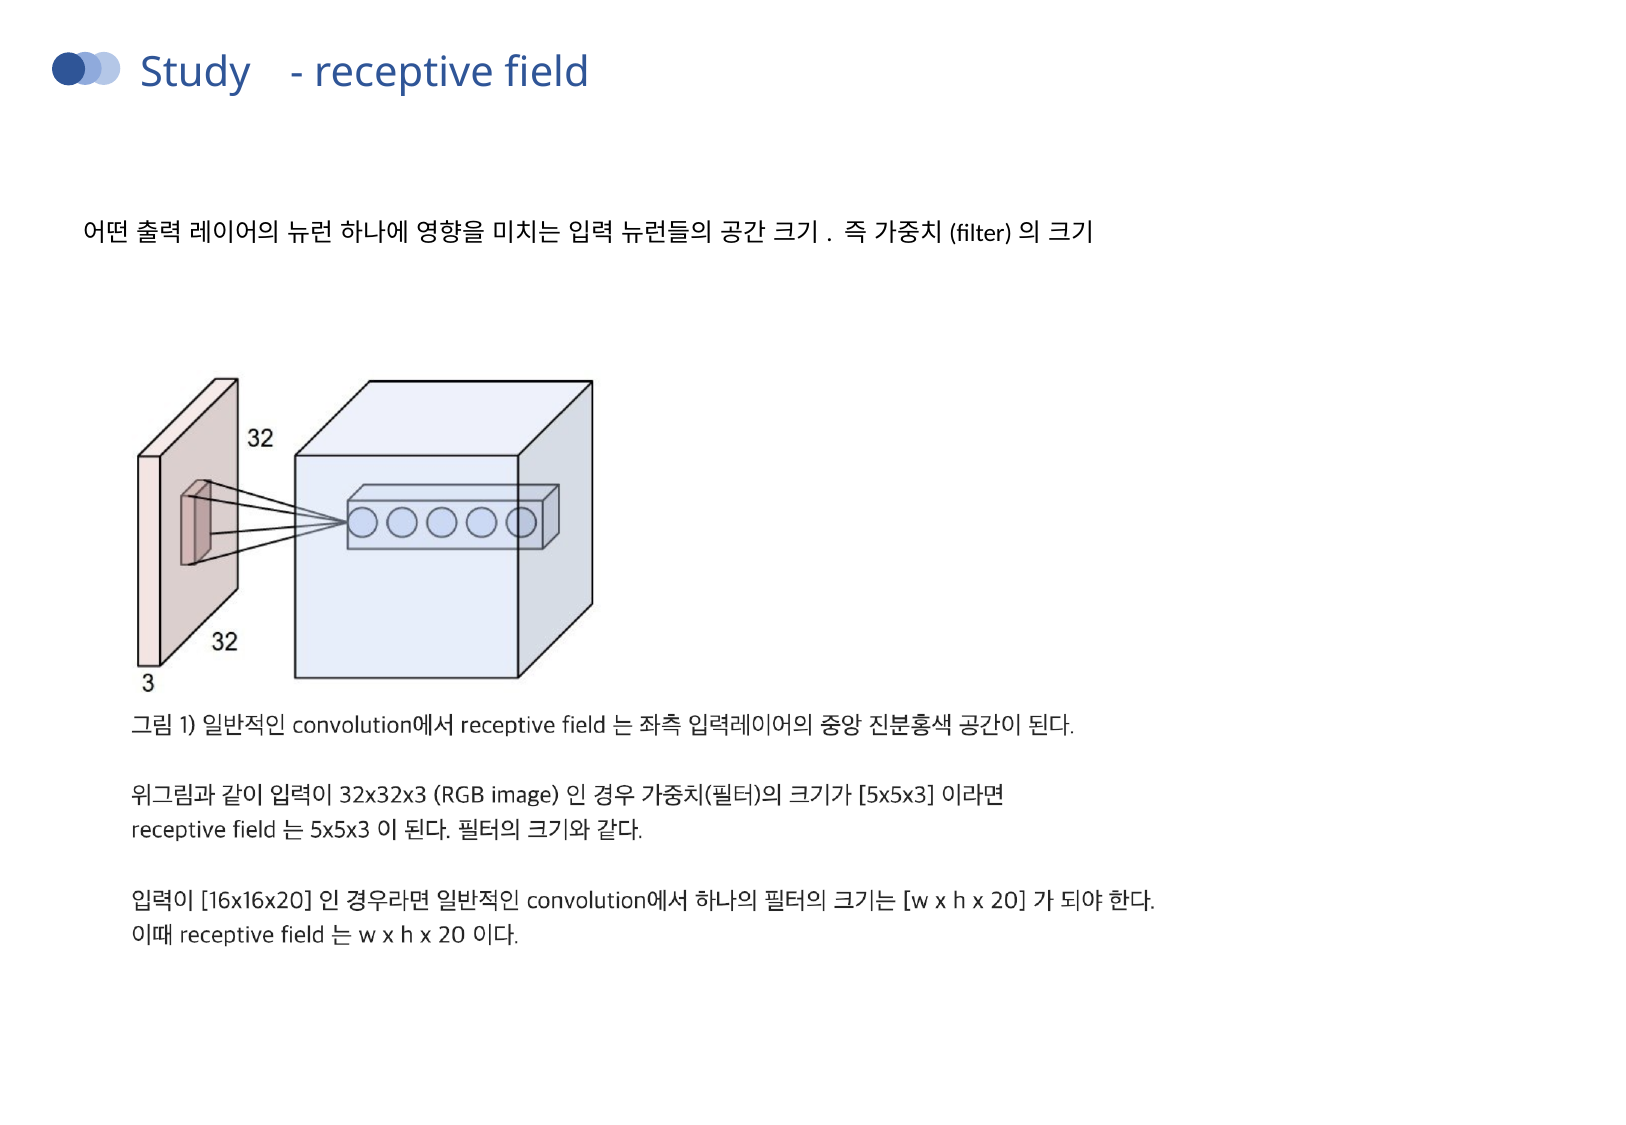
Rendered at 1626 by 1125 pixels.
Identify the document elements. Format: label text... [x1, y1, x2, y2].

picture [125, 360, 1169, 972]
text_box [95, 50, 122, 86]
text_box Study - receptive field [125, 37, 912, 103]
text_box 어떤 출력 레이어의 뉴런 하나에 영향을 미치는 입력 뉴런들의 공간 크기. 즉 가중치(filter)의 크기 [68, 209, 1169, 254]
text_box [50, 51, 87, 87]
text_box [76, 50, 103, 86]
